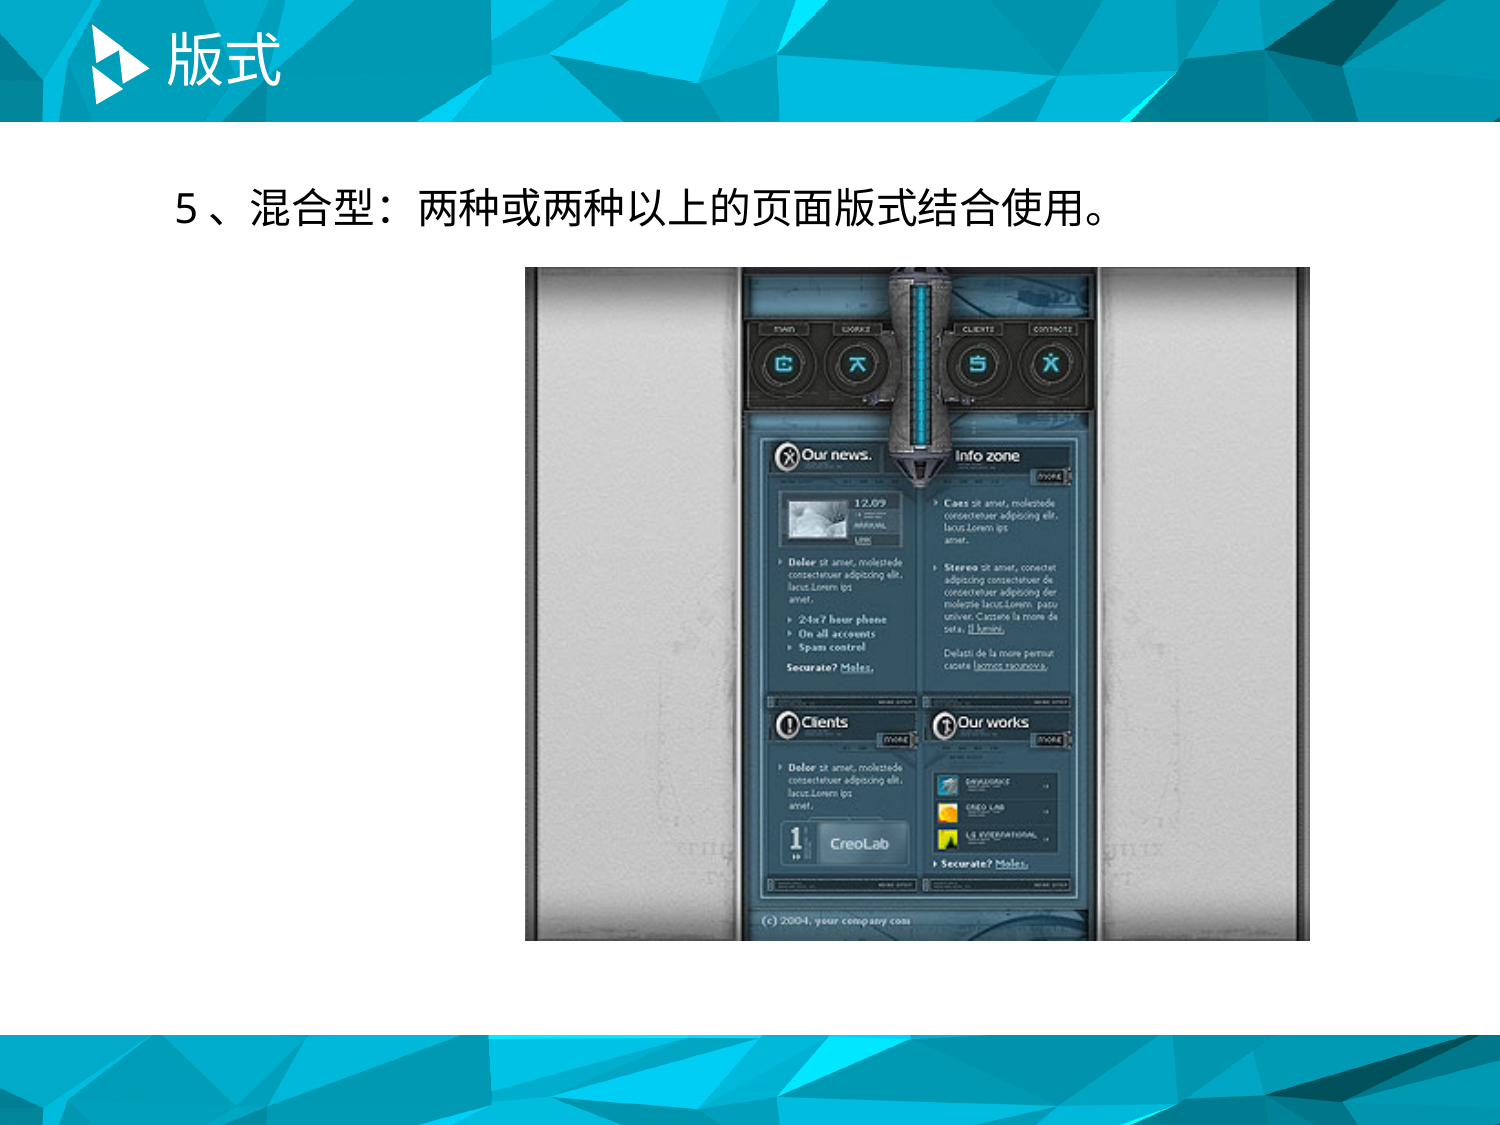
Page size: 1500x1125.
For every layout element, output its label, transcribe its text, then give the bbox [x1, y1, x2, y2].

picture [0, 0, 1500, 122]
picture [0, 1035, 1500, 1125]
picture [525, 267, 1310, 942]
text_box 5、混合型：两种或两种以上的页面版式结合使用。 [159, 148, 1365, 892]
title 版式 [151, 11, 1446, 115]
